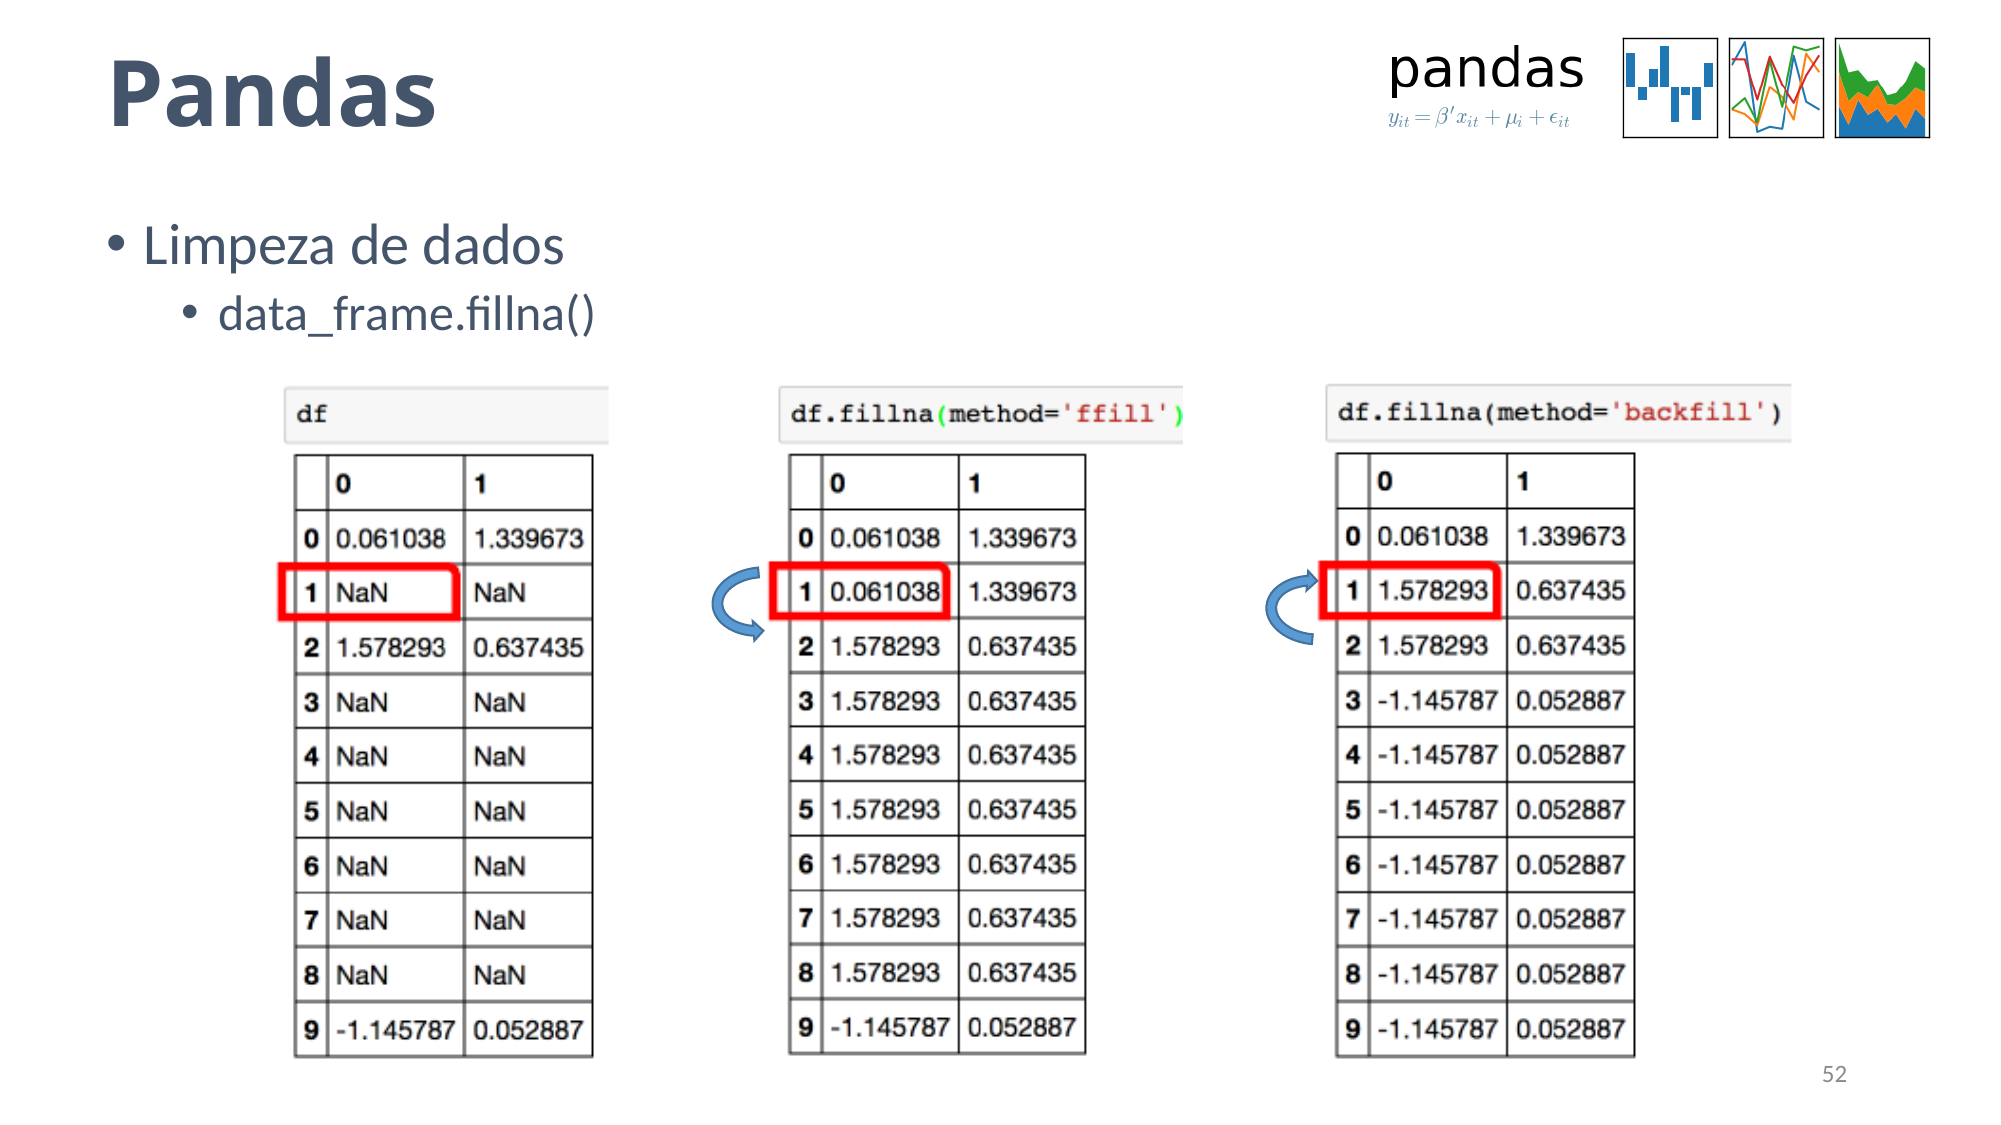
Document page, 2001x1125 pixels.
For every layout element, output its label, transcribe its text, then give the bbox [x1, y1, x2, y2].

picture [1305, 375, 1807, 1075]
title Pandas [91, 15, 1946, 178]
text_box [1265, 575, 1305, 645]
picture [762, 377, 1183, 1069]
list Limpeza de dados data_frame.fillna() [91, 206, 1925, 1014]
picture [273, 377, 630, 1075]
picture [1357, 25, 1946, 148]
slide_number 52 [1412, 1042, 1863, 1103]
text_box [711, 566, 762, 644]
